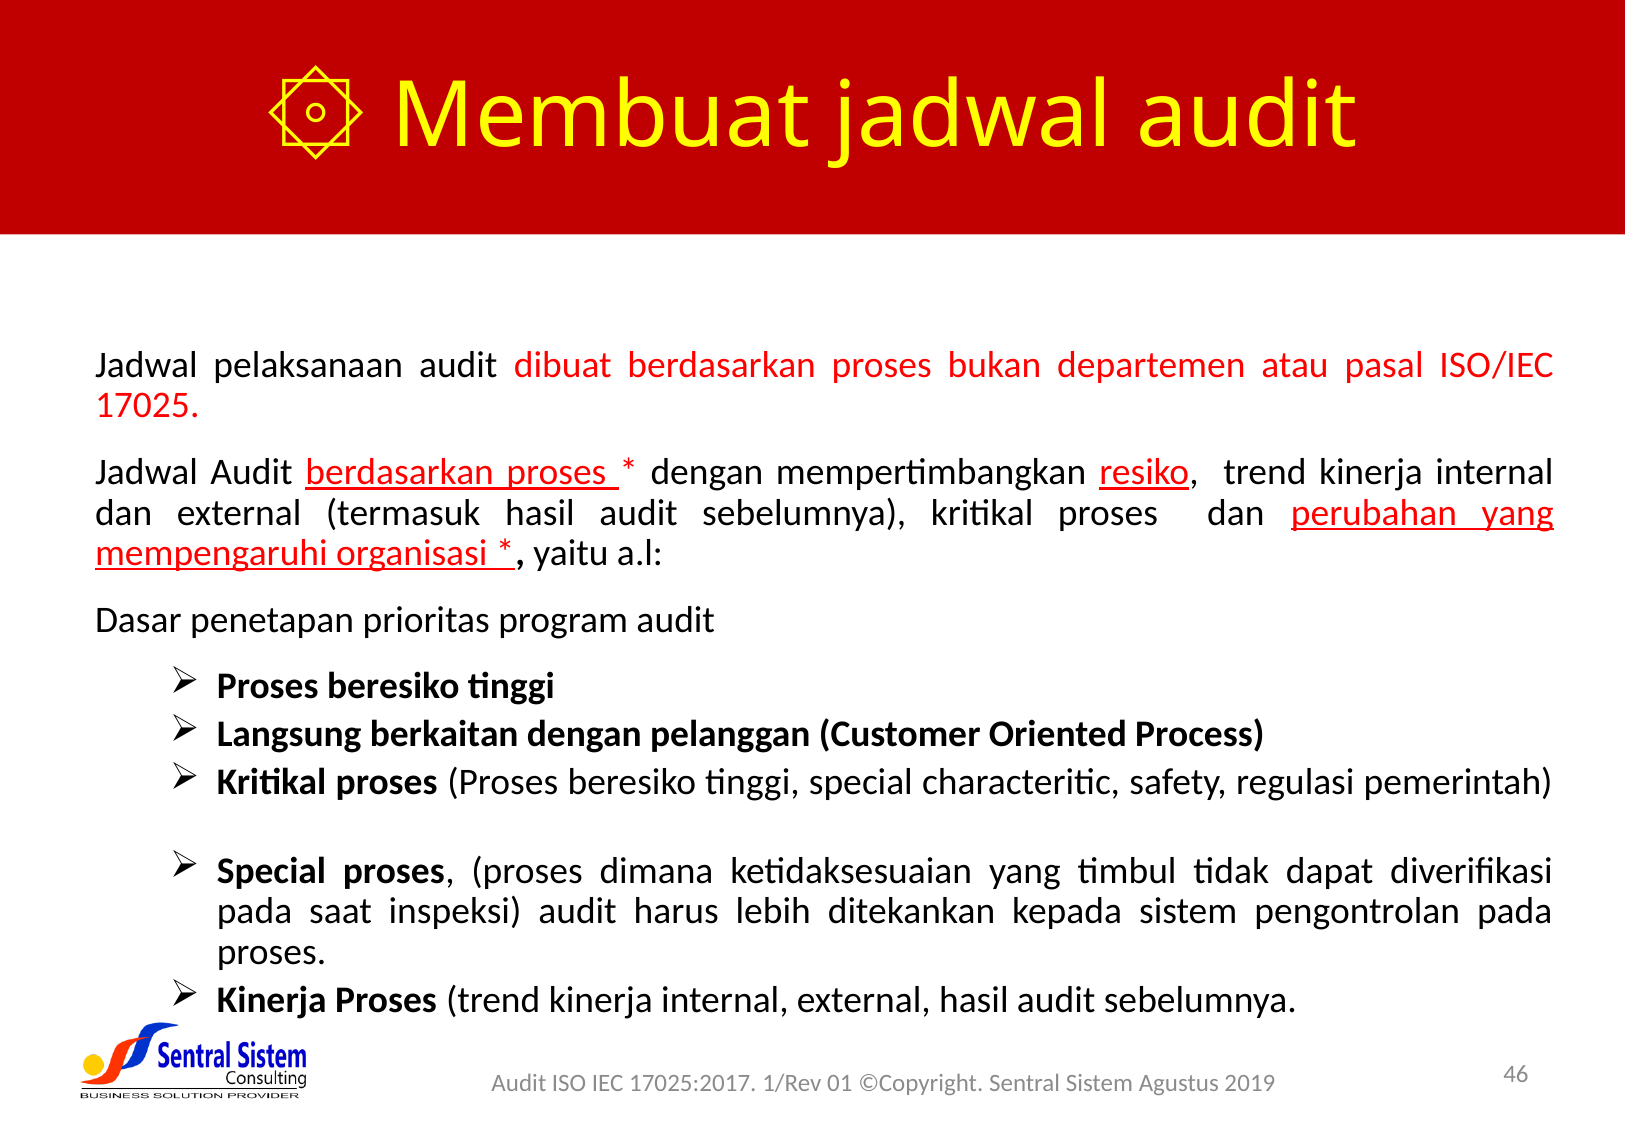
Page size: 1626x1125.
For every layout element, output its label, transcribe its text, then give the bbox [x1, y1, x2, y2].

title ۞ Membuat jadwal audit [0, 0, 1625, 235]
footer Audit ISO IEC 17025:2017. 1/Rev 01 ©Copyright. Sentral Sistem Agustus 2019 [434, 1042, 1335, 1121]
text_box Jadwal pelaksanaan audit dibuat berdasarkan proses bukan departemen atau pasal ISO/IEC 17025. Jadwal Audit berdasarkan proses * dengan mempertimbangkan resiko, trend kinerja internal dan external (termasuk hasil audit sebelumnya), kritikal proses dan perubahan yang mempengaruhi organisasi *, yaitu a.l: Dasar penetapan prioritas program audit Proses beresiko tinggi Langsung berkaitan dengan pelanggan (Customer Oriented Process) Kritikal proses (Proses beresiko tinggi, special characteritic, safety, regulasi pemerintah) Special proses, (proses dimana ketidaksesuaian yang timbul tidak dapat diverifikasi pada saat inspeksi) audit harus lebih ditekankan kepada sistem pengontrolan pada proses. Kinerja Proses (trend kinerja internal, external, hasil audit sebelumnya. [80, 337, 1569, 1125]
picture [80, 1022, 306, 1100]
